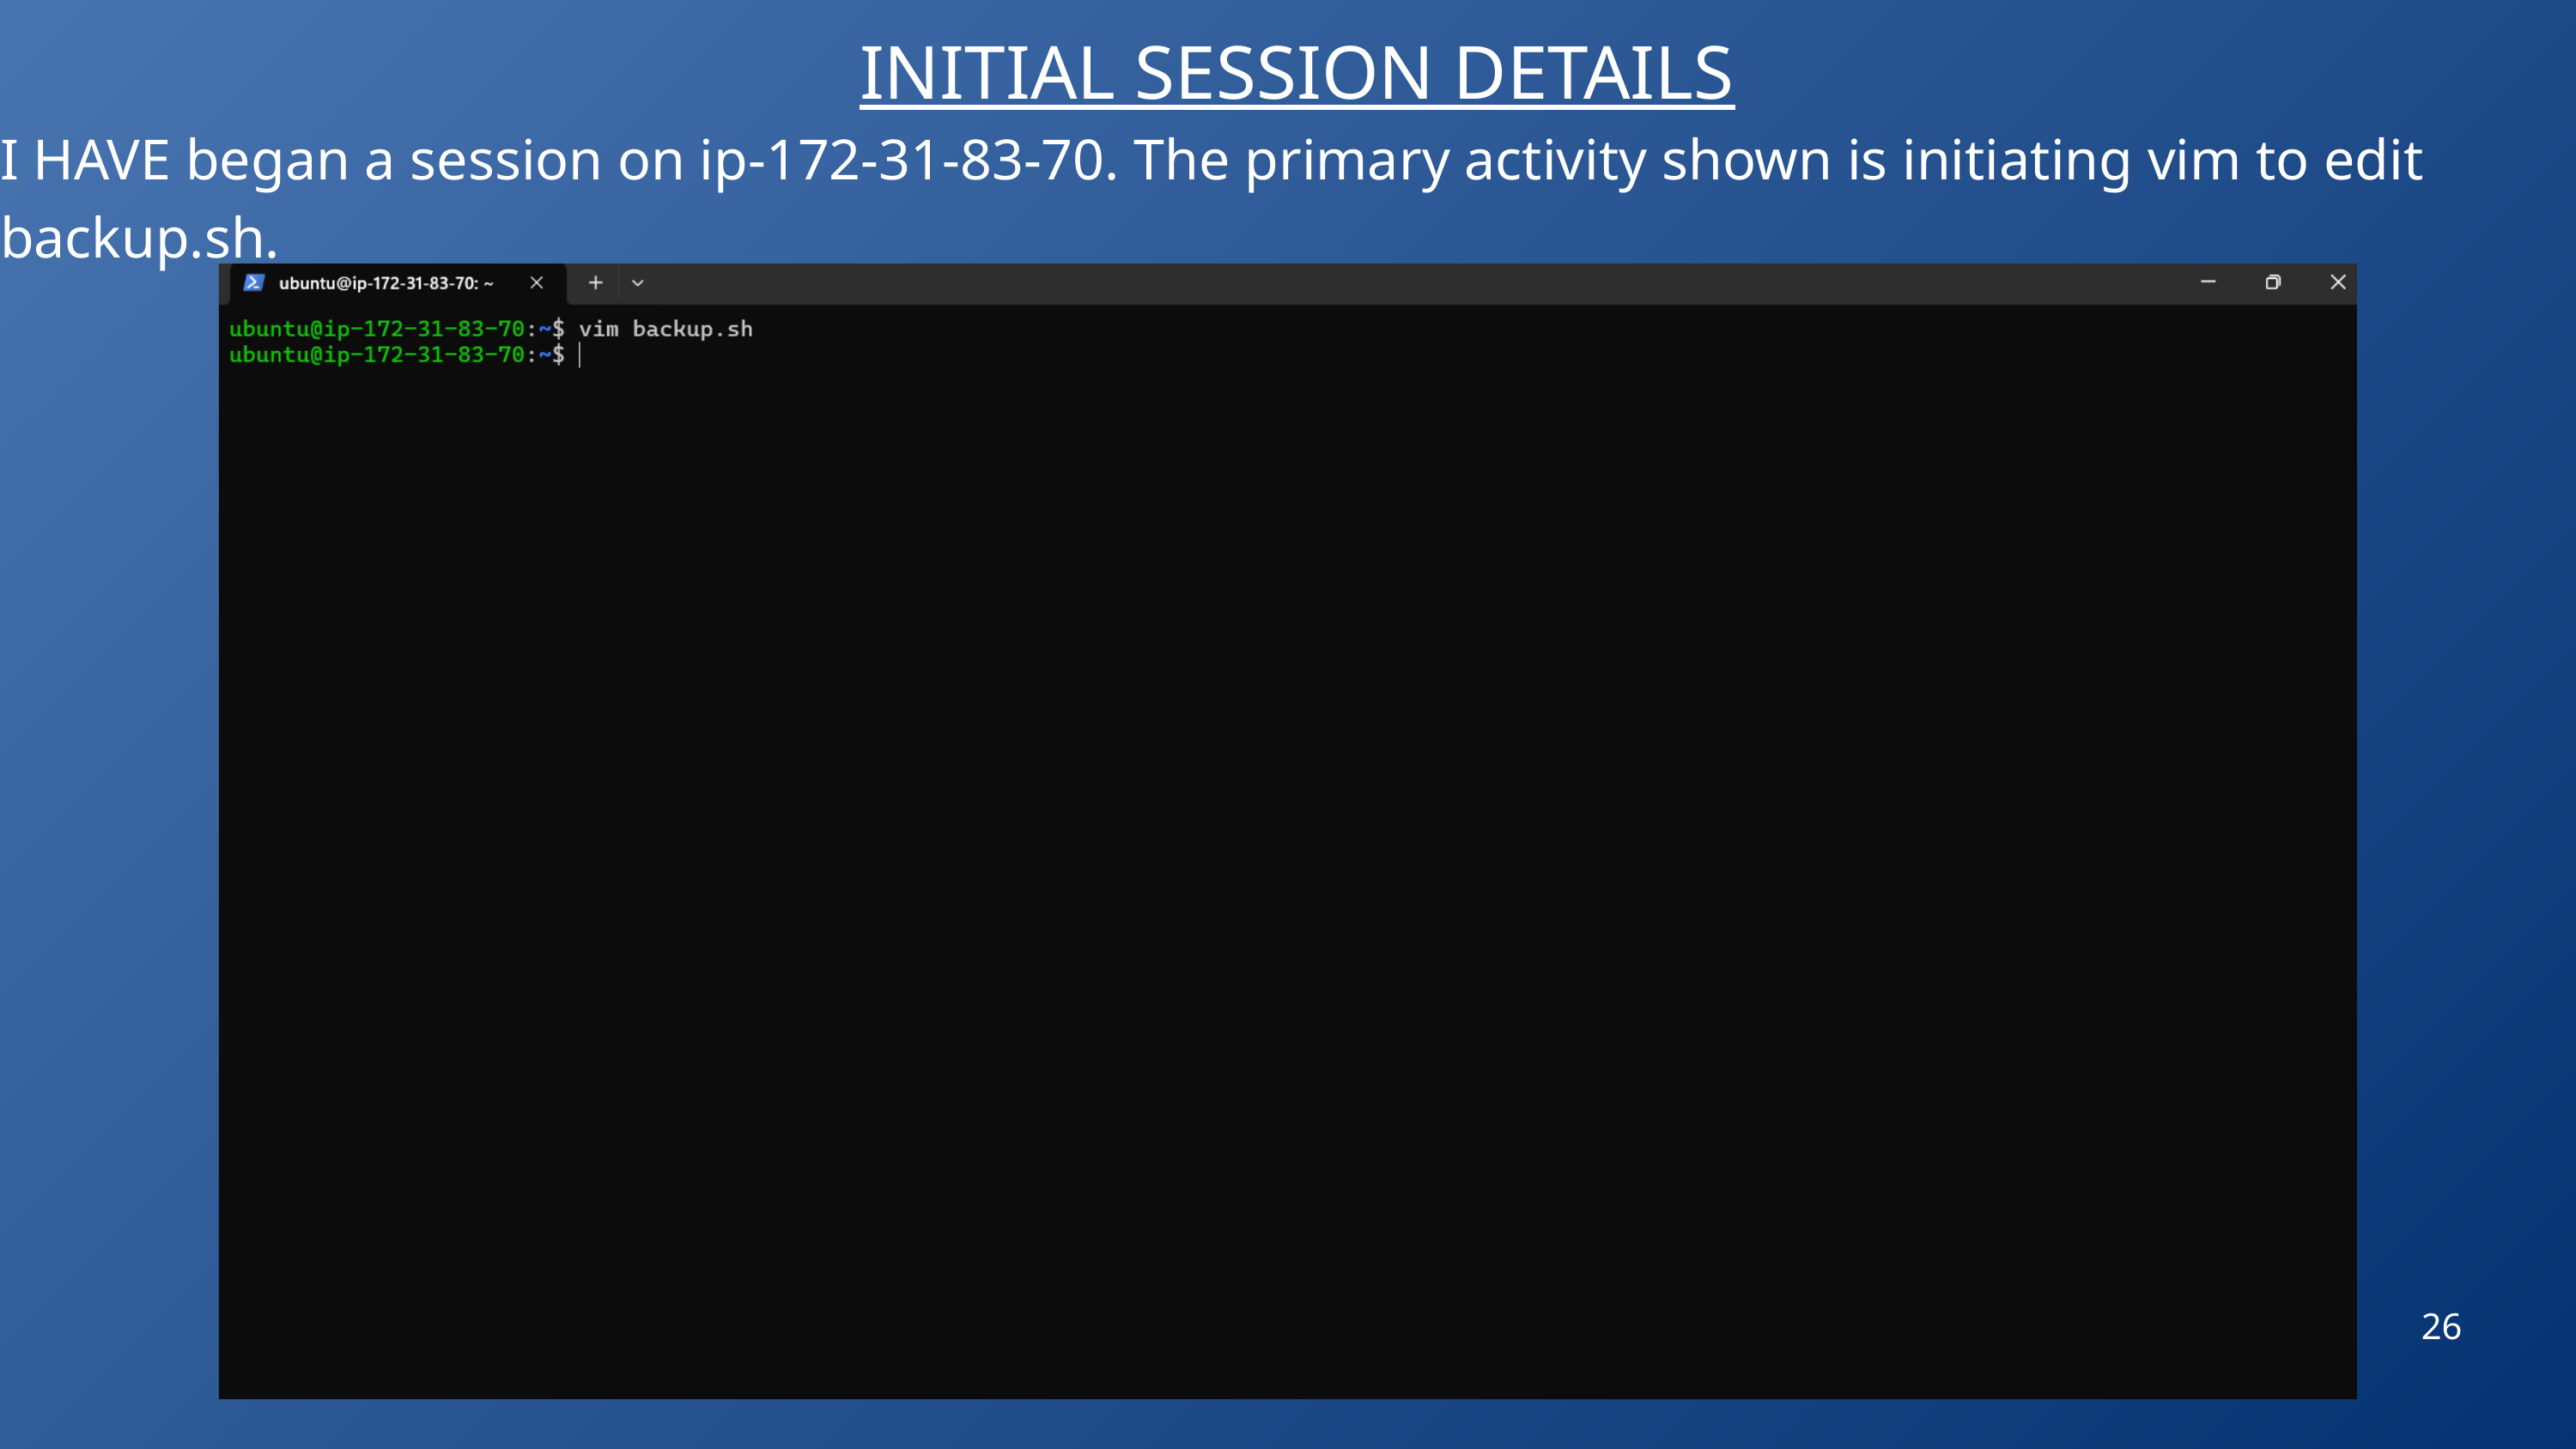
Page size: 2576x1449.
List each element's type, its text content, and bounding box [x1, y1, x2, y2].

text_box INITIAL SESSION DETAILS I HAVE began a session on ip-172-31-83-70. The primary activity shown is initiating vim to edit backup.sh. [0, 10, 2576, 270]
text_box 26 [2421, 1296, 2463, 1348]
text_box [218, 270, 2357, 1399]
